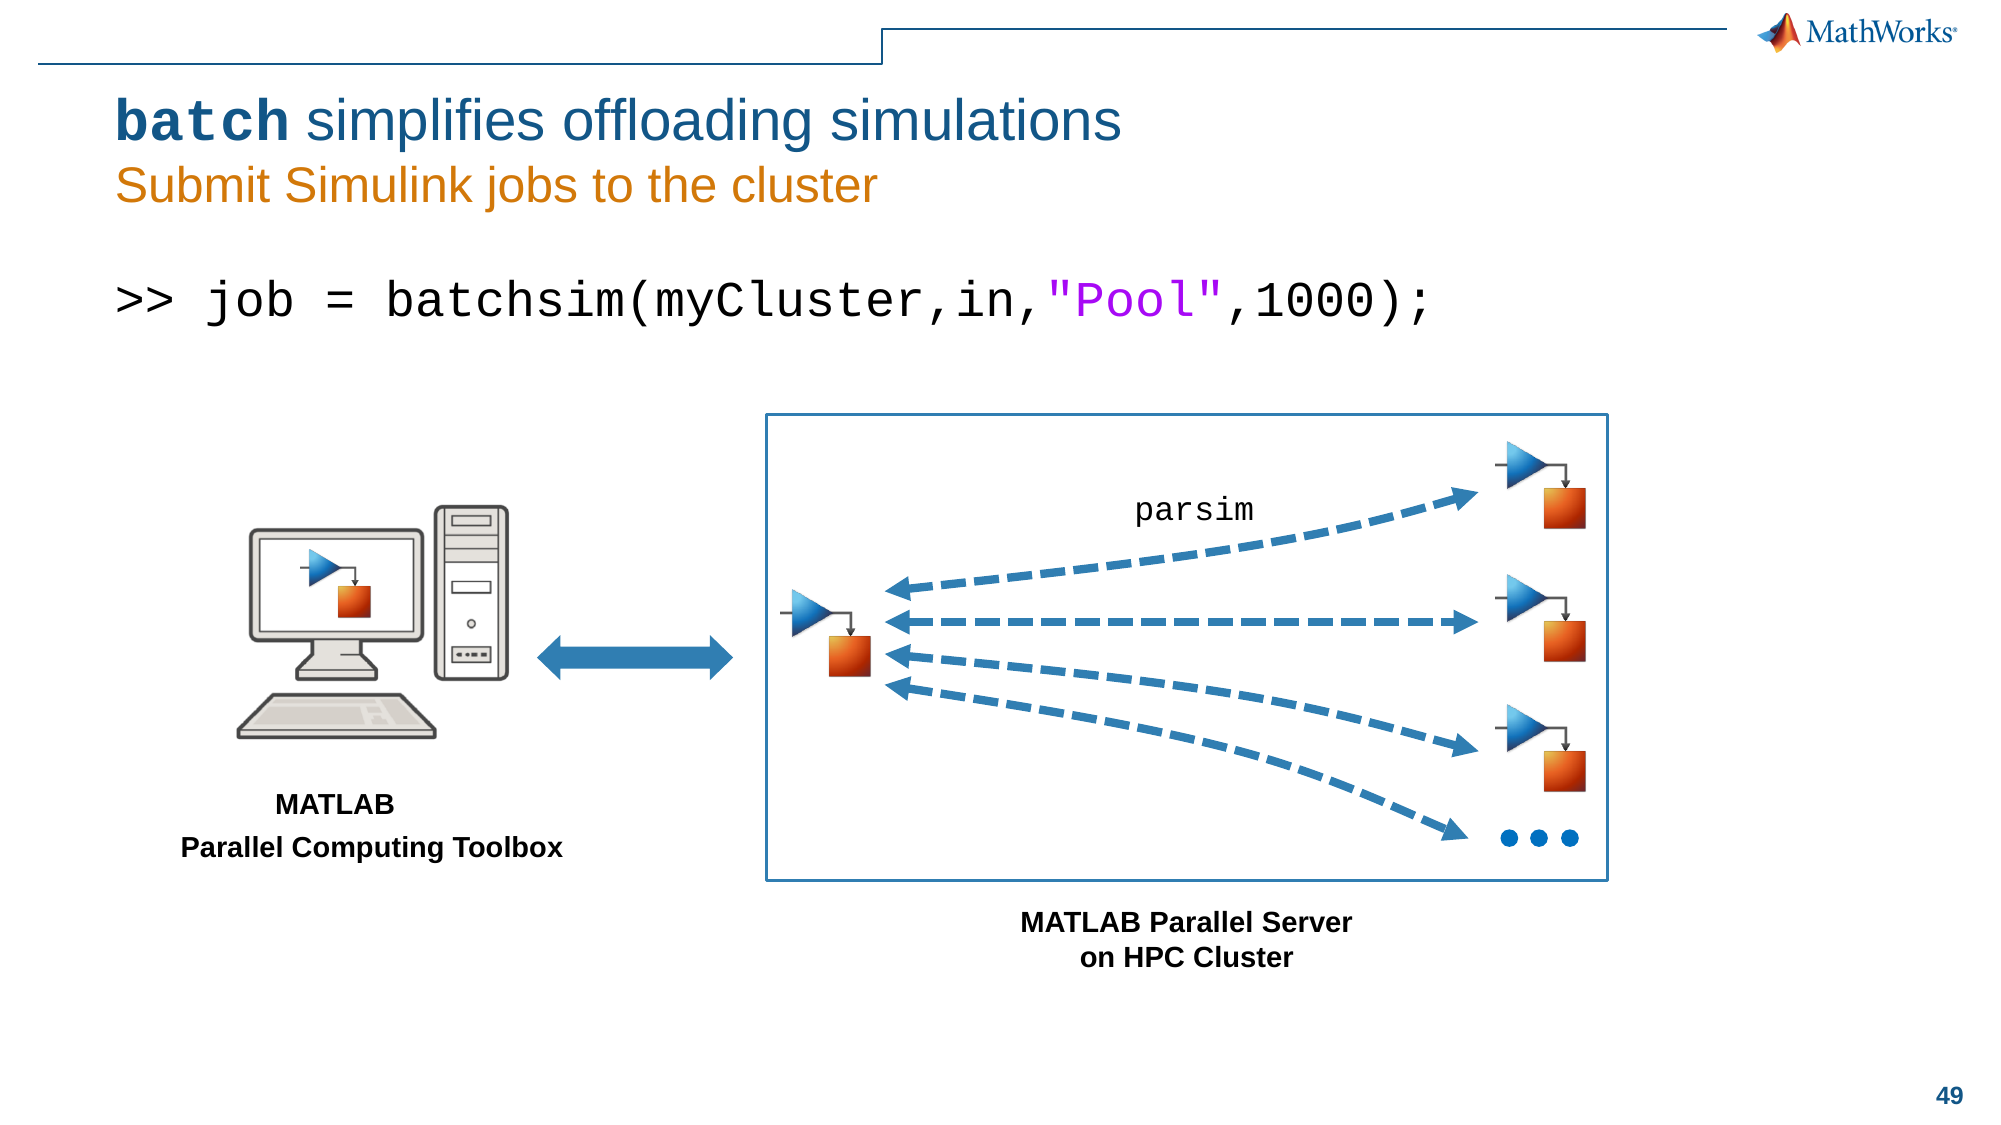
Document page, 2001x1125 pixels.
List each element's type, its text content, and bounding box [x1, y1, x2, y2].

picture [1751, 3, 1970, 63]
text_box [534, 633, 736, 683]
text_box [1500, 829, 1580, 848]
text_box [427, 187, 873, 590]
title batch simplifies offloading simulations Submit Simulink jobs to the cluster [99, 75, 1867, 238]
text_box MATLAB Parallel Server on HPC Cluster [1003, 895, 1370, 981]
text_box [230, 498, 515, 745]
picture [1492, 439, 1587, 530]
text_box Parallel Computing Toolbox [165, 820, 579, 871]
picture [1492, 702, 1587, 793]
text_box MATLAB [260, 778, 411, 820]
text_box [884, 489, 1479, 597]
text_box [765, 413, 1608, 881]
text_box [884, 649, 1479, 755]
list >> job = batchsim(myCluster,in,"Pool",1000); [99, 259, 1867, 1022]
text_box [884, 680, 1469, 840]
picture [1492, 572, 1587, 663]
text_box [884, 615, 1479, 629]
picture [778, 587, 873, 678]
